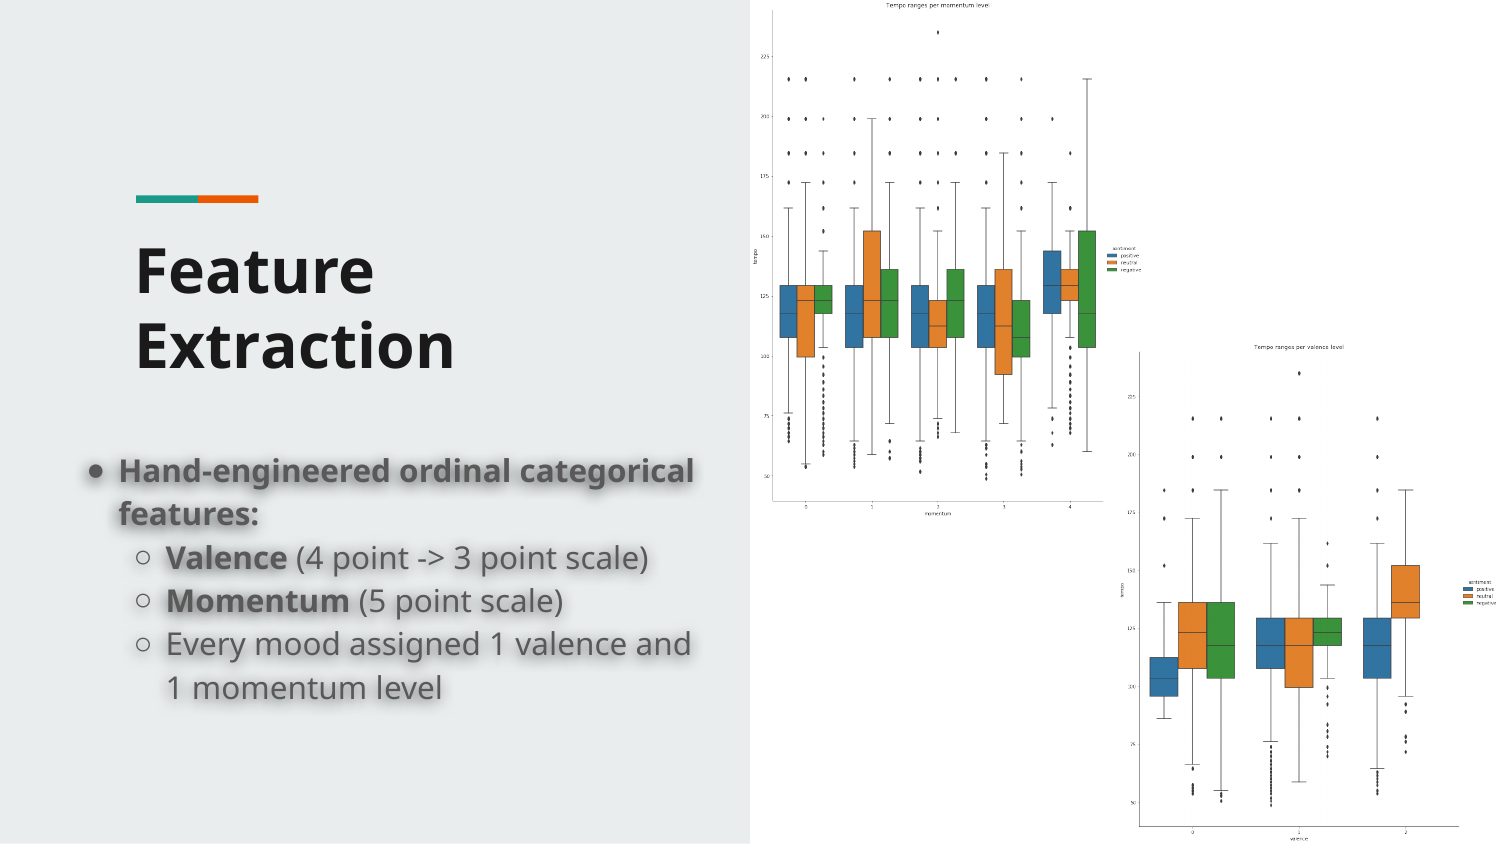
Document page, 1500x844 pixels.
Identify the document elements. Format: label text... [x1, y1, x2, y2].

title Feature Extraction [119, 215, 662, 420]
list Hand-engineered ordinal categorical features: Valence (4 point -> 3 point scale) Momentum (5 point scale) Every mood assigned 1 valence and 1 momentum level [55, 429, 726, 756]
picture [749, 0, 1500, 844]
